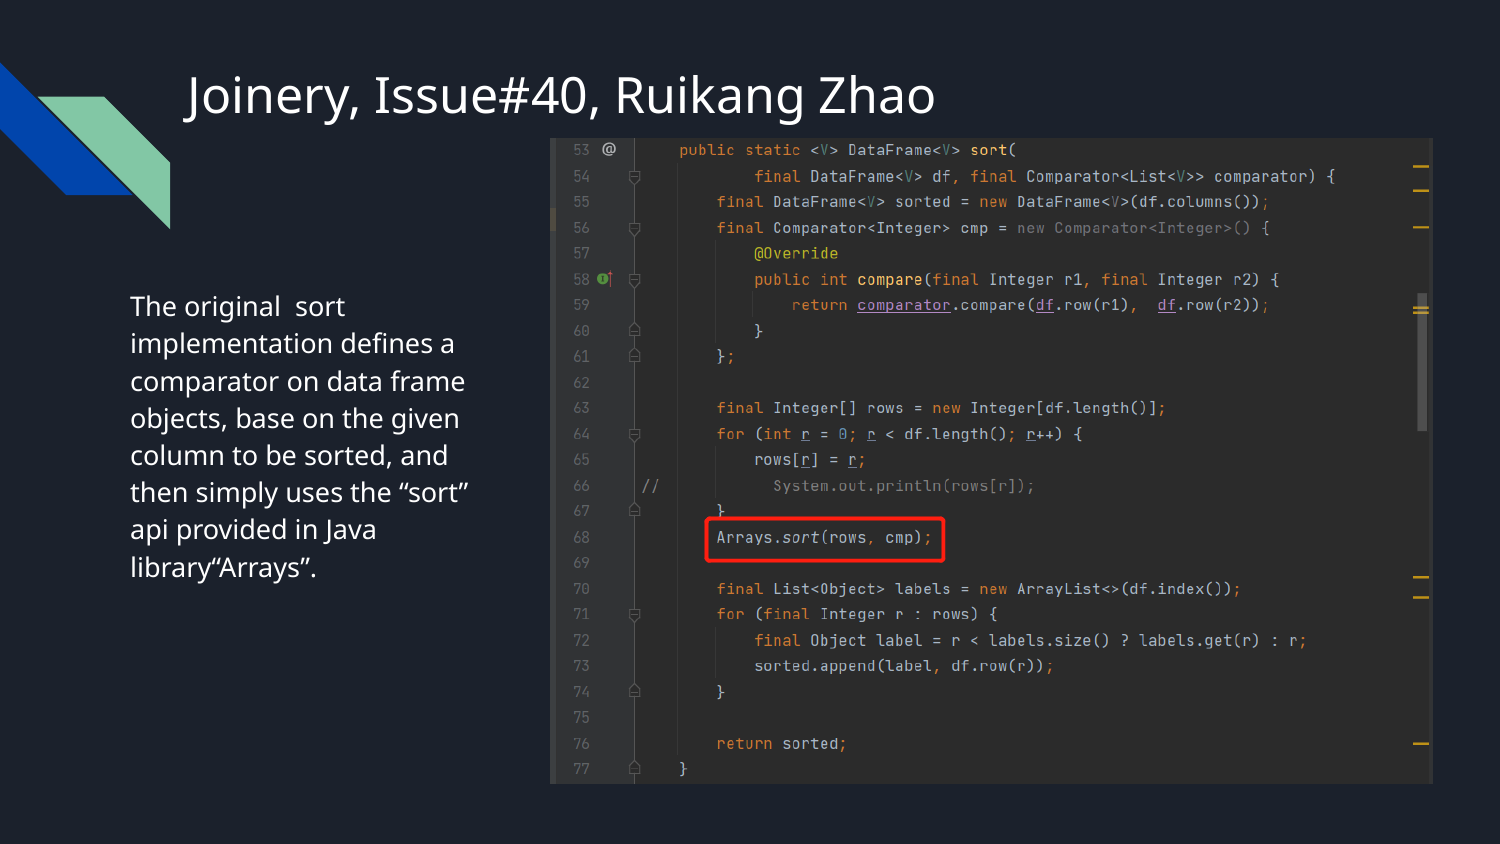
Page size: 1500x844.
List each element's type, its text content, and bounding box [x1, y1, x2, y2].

title Joinery, Issue#40, Ruikang Zhao [172, 48, 1328, 199]
picture [550, 137, 1434, 785]
list The original sort implementation defines a comparator on data frame objects, base on the given column to be sorted, and then simply uses the “sort” api provided in Java library“Arrays”. [115, 269, 526, 676]
